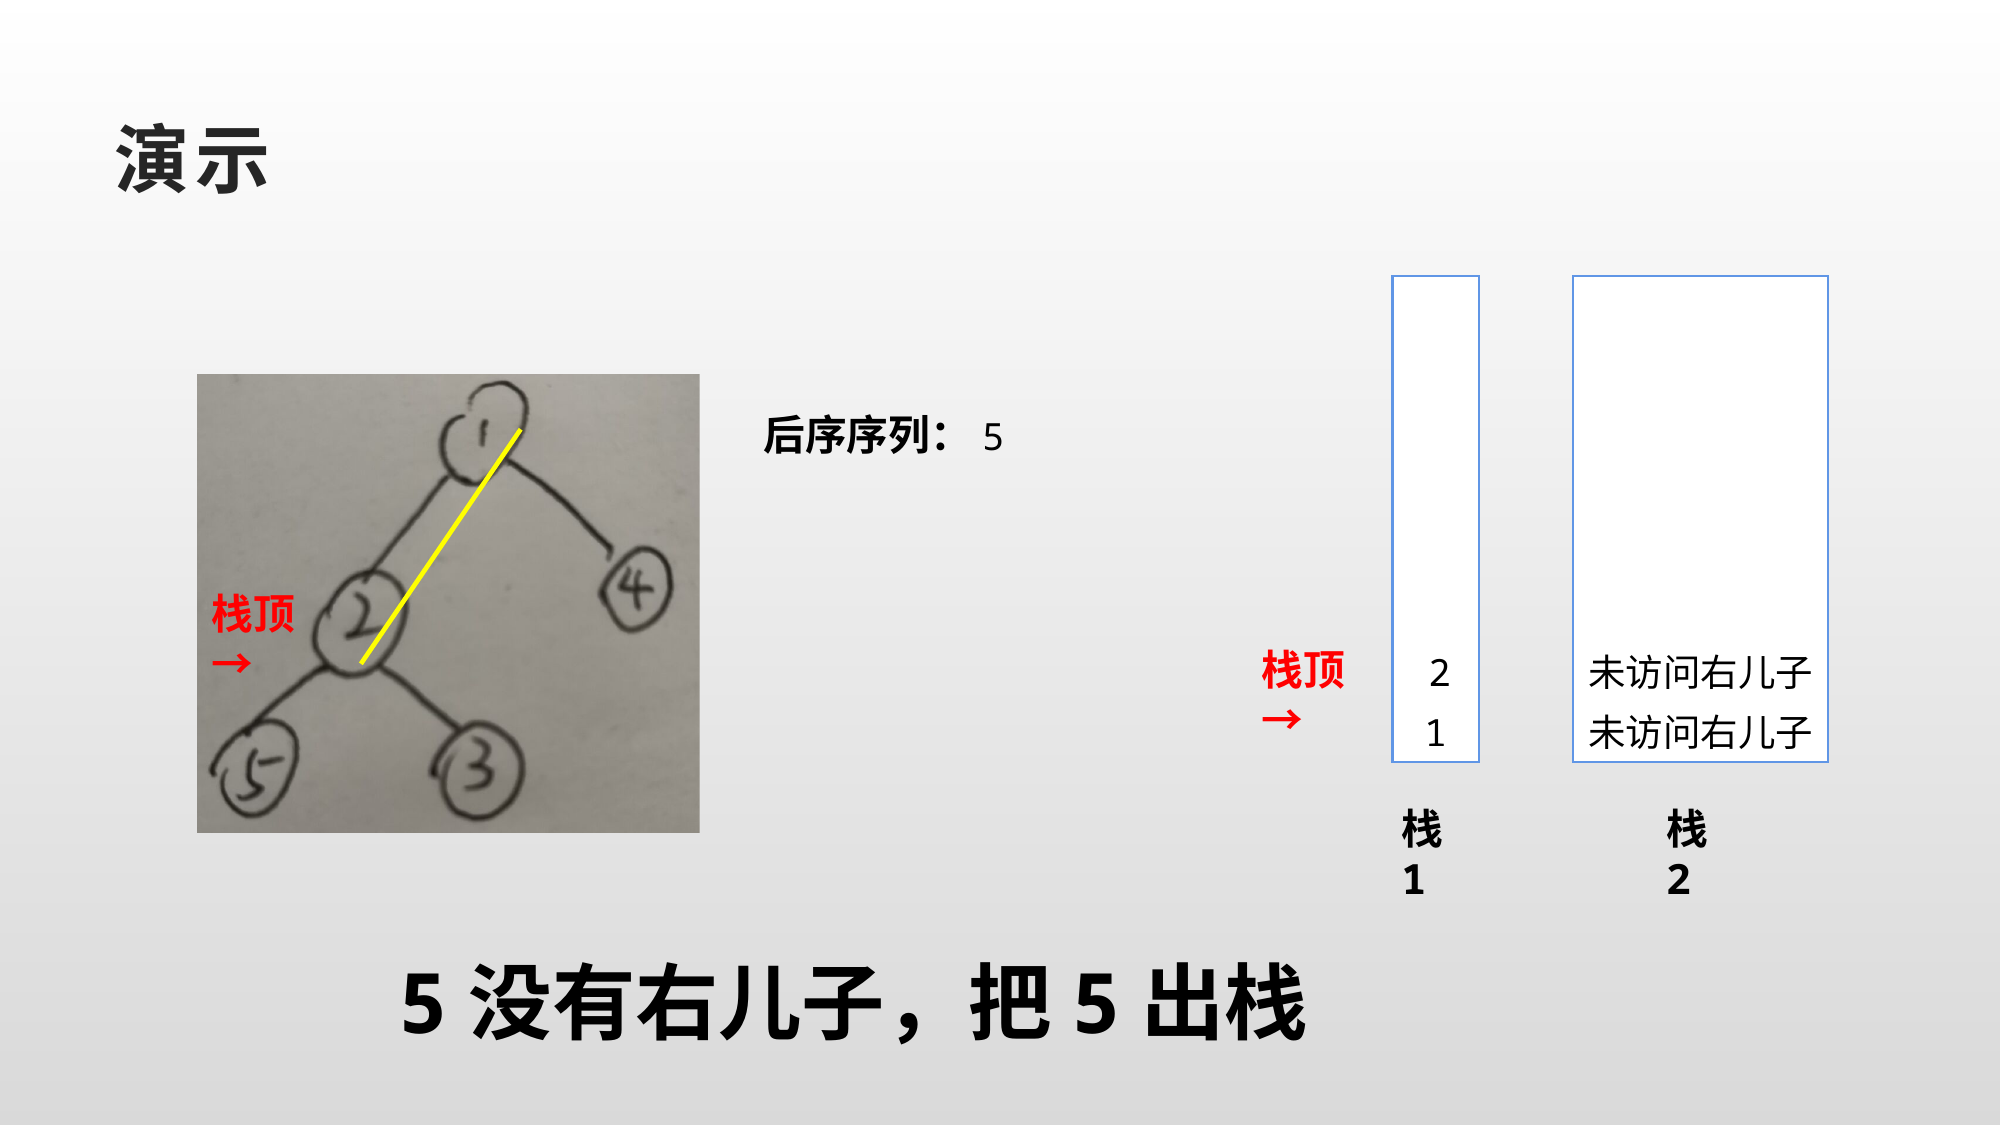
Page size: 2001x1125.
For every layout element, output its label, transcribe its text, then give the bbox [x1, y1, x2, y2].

text_box 未访问右儿子 [1573, 641, 1828, 701]
text_box 1 [1409, 701, 1462, 762]
text_box 未访问右儿子 [1573, 701, 1828, 762]
title 演示 [99, 99, 1900, 216]
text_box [360, 429, 521, 664]
text_box [1391, 275, 1480, 763]
text_box 后序序列：5 [748, 401, 1391, 466]
text_box 栈2 [1651, 795, 1750, 910]
text_box 栈顶→ [1247, 636, 1393, 751]
text_box 2 [1413, 641, 1466, 701]
picture [197, 374, 700, 833]
text_box [1572, 275, 1829, 763]
text_box 栈1 [1386, 795, 1485, 910]
text_box 5没有右儿子，把5出栈 [384, 943, 1323, 1059]
